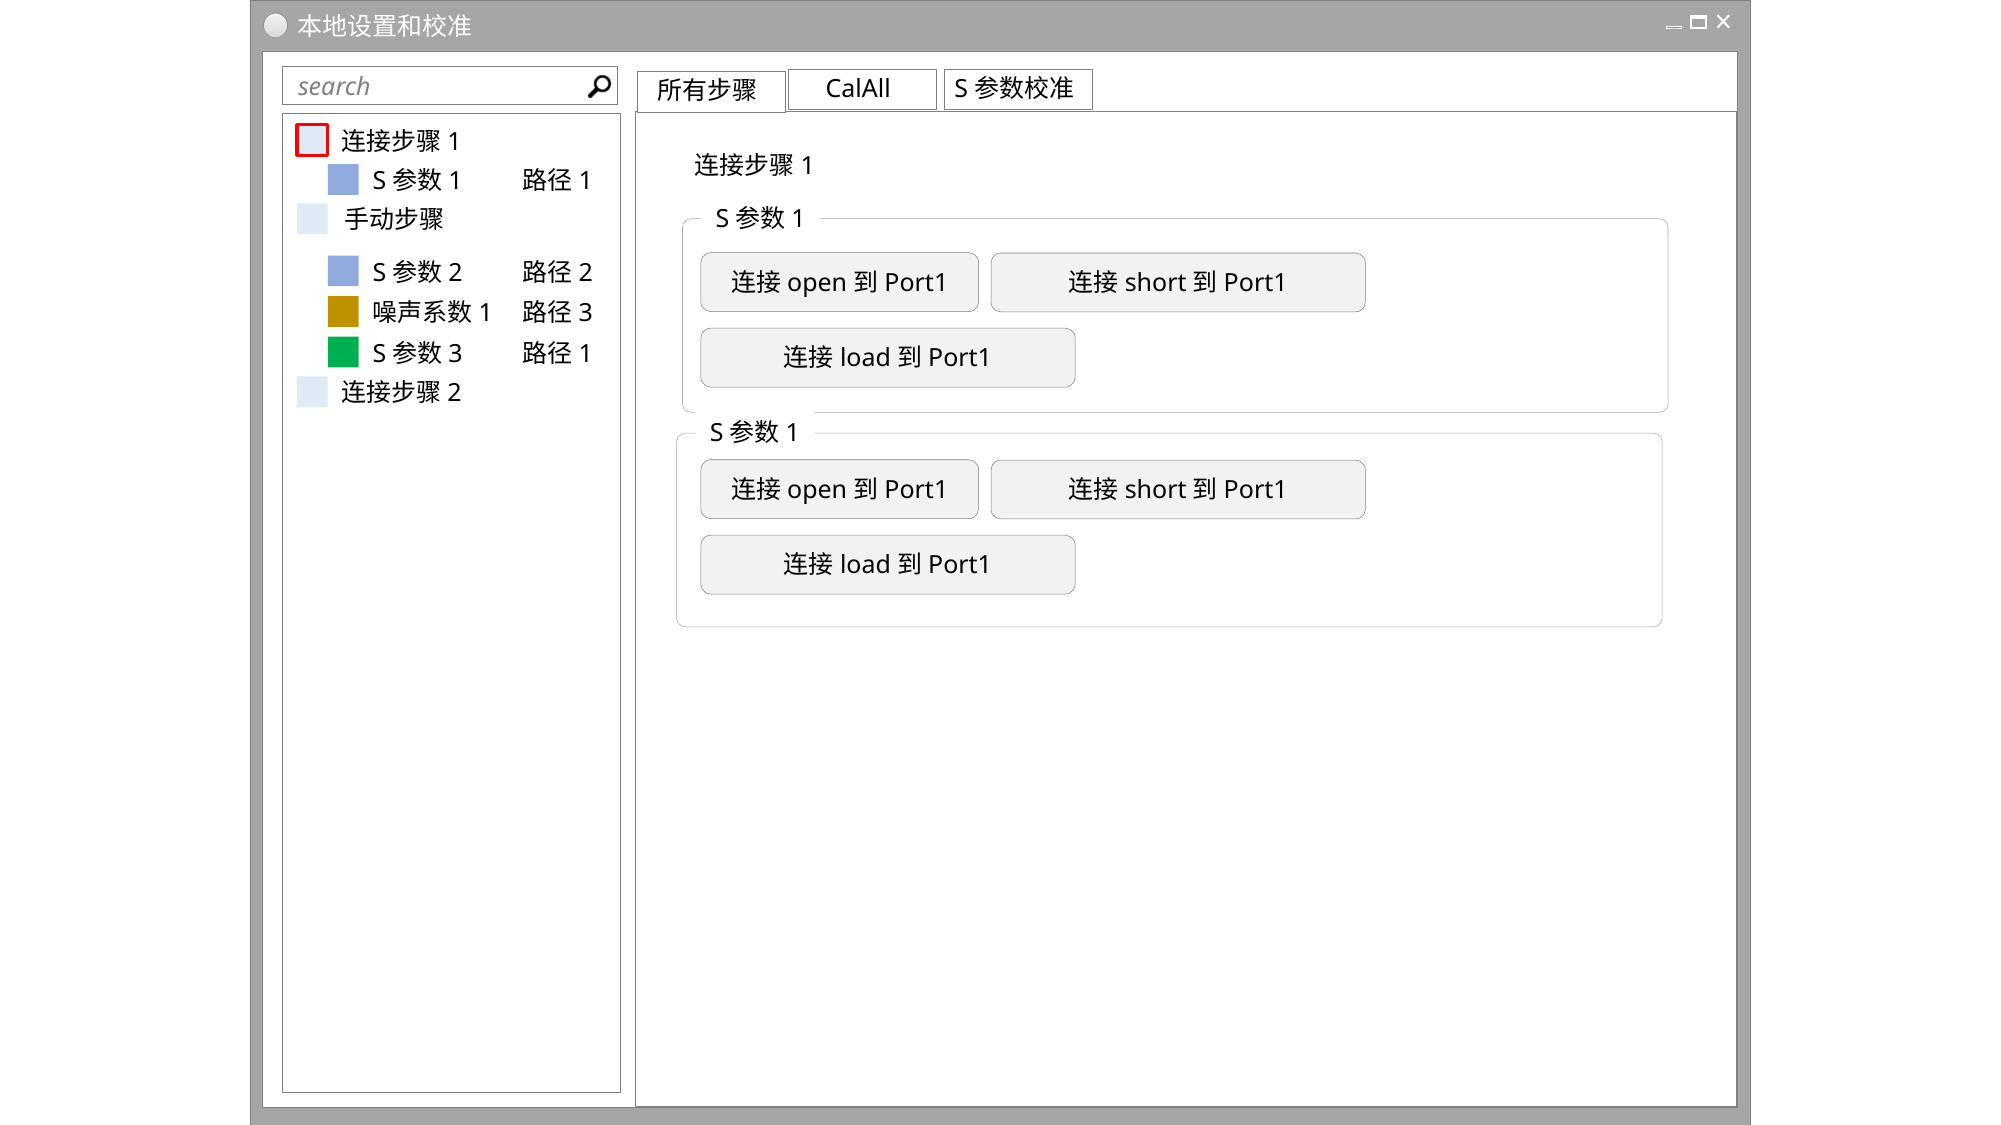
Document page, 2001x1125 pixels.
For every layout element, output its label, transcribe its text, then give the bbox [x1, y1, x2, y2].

text_box 本地设置和校准 [290, 7, 488, 45]
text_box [682, 194, 1669, 413]
text_box [635, 111, 1737, 1107]
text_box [676, 409, 1663, 627]
text_box 连接步骤1 [679, 147, 830, 185]
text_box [282, 113, 621, 1093]
text_box S参数校准 [944, 69, 1092, 110]
text_box [262, 12, 289, 39]
text_box [262, 50, 1738, 1107]
text_box CalAll [788, 69, 936, 110]
text_box 所有步骤 [637, 71, 785, 112]
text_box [1665, 15, 1730, 28]
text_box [282, 60, 625, 112]
text_box [249, 0, 1750, 1125]
